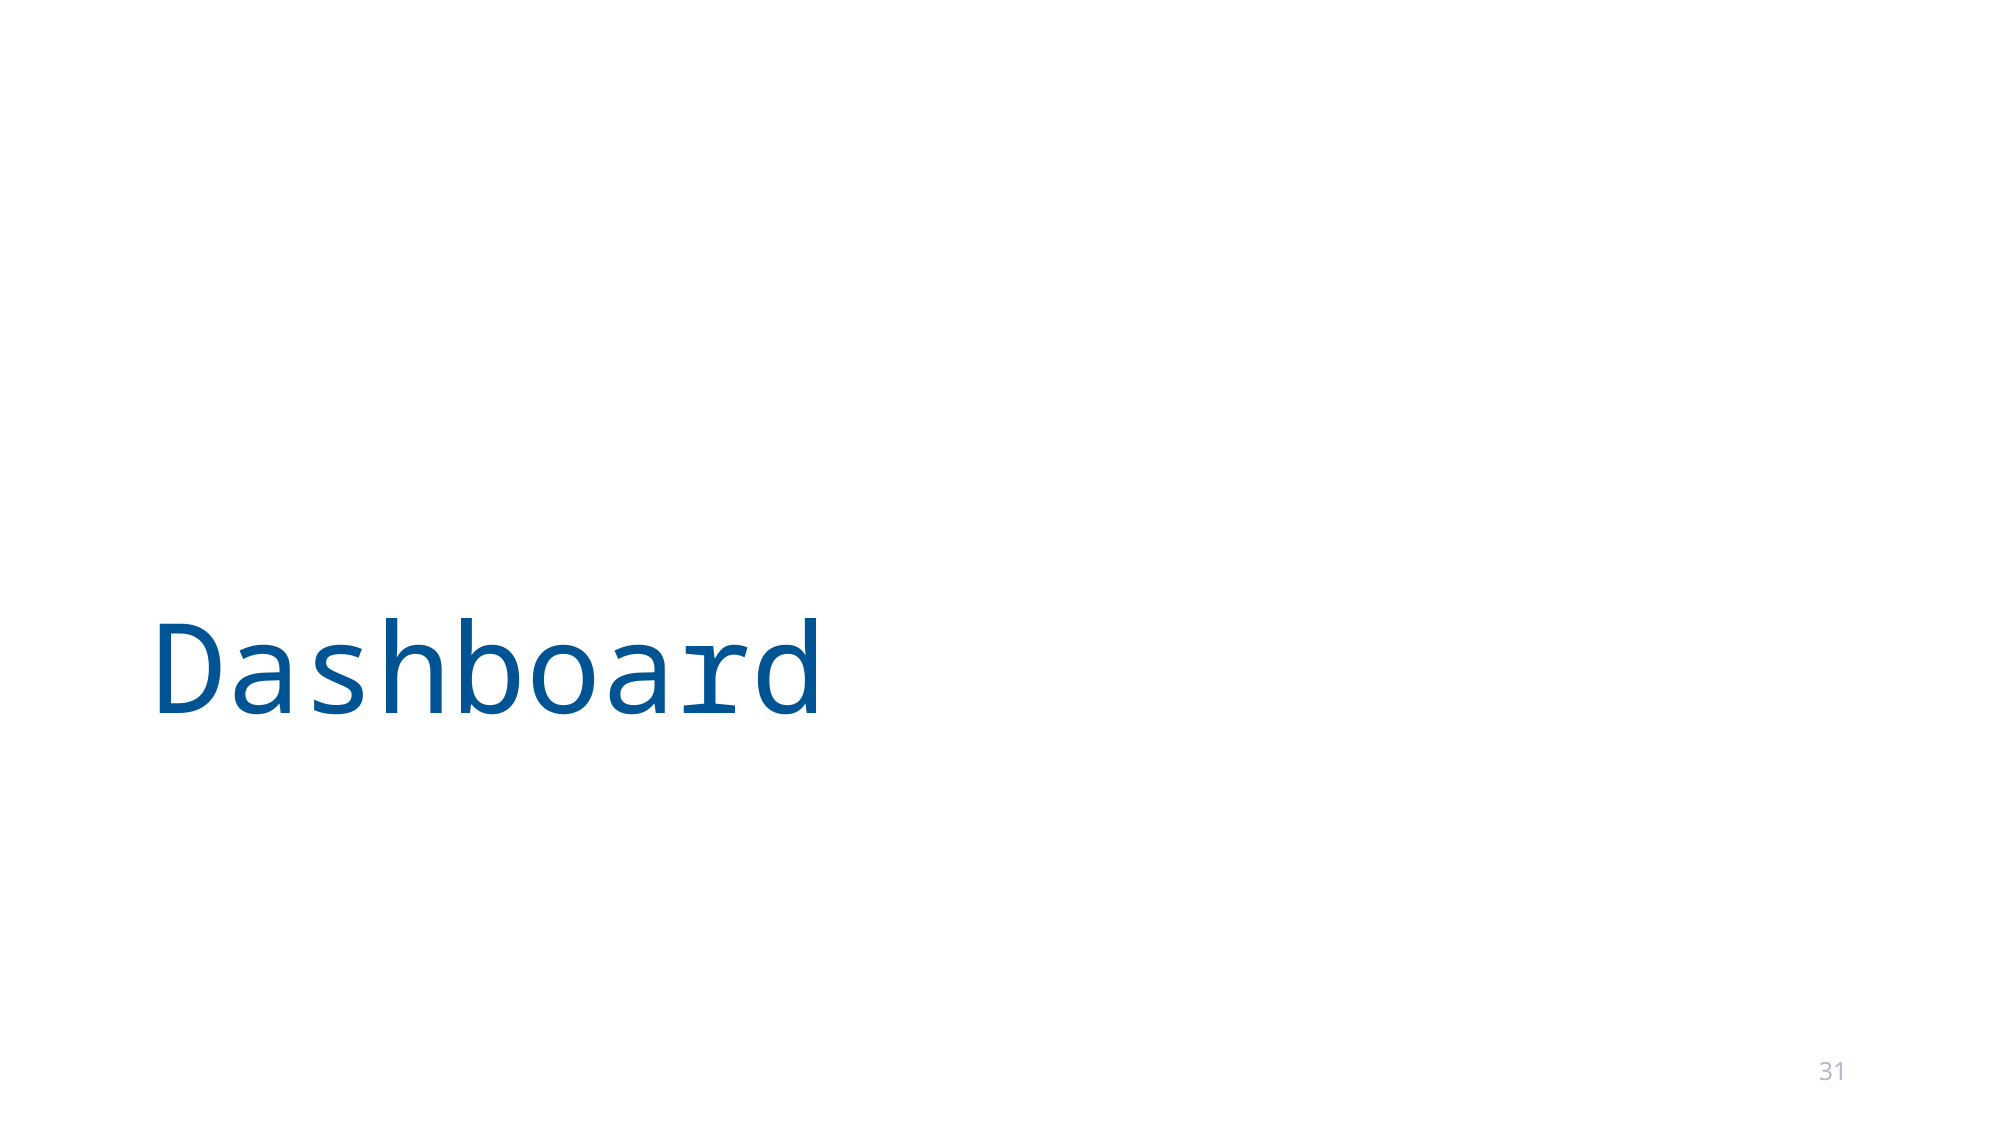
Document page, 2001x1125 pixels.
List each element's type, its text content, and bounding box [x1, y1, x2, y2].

title Dashboard [136, 280, 1862, 749]
slide_number 31 [1412, 1042, 1863, 1103]
